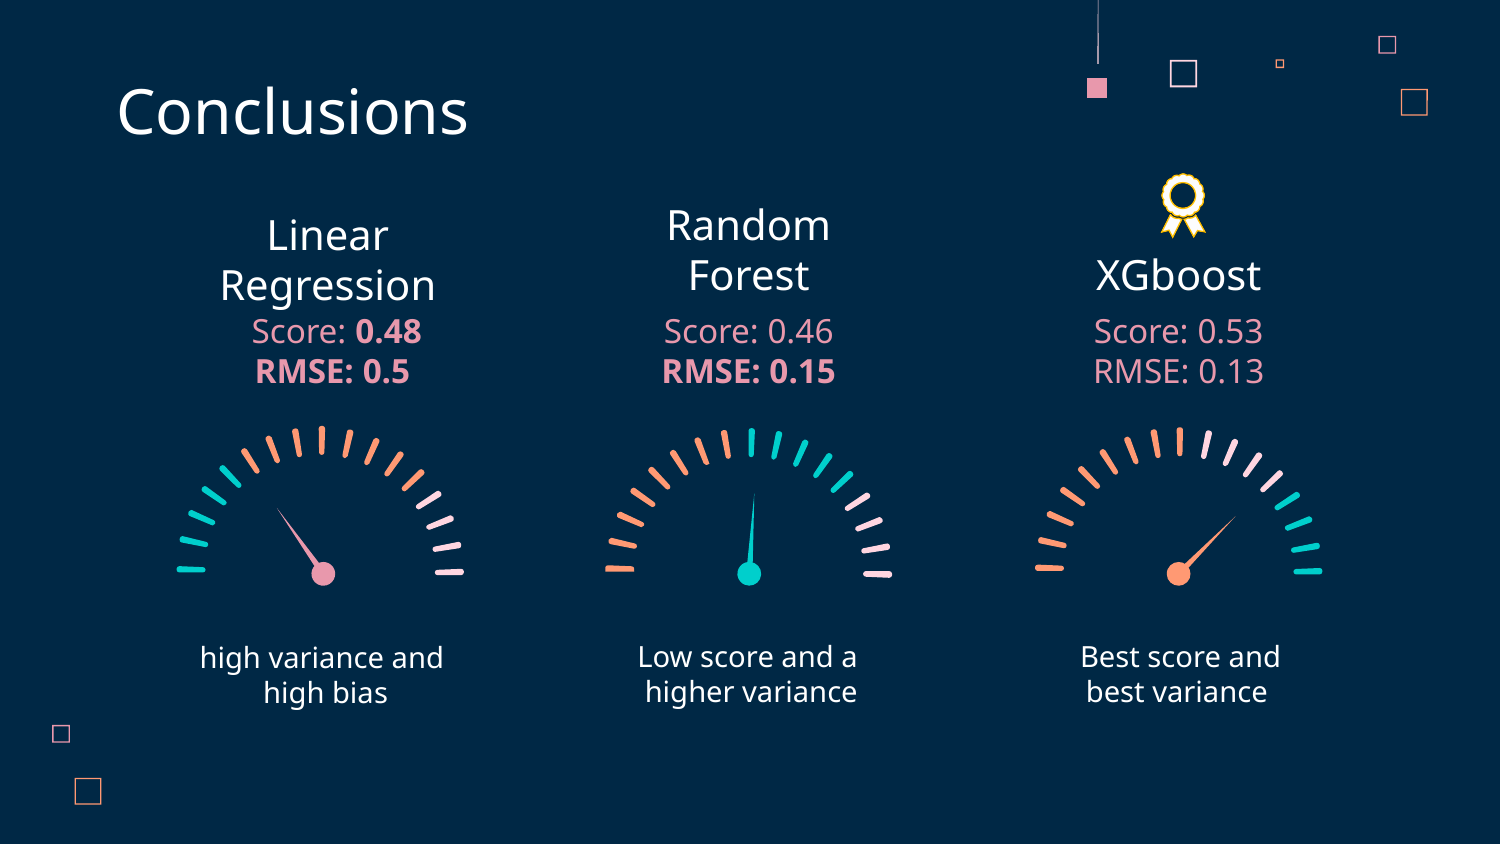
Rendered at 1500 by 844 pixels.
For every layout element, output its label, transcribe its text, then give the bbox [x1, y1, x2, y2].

title Score: 0.48 RMSE: 0.5 [166, 295, 499, 407]
title Score: 0.46 RMSE: 0.15 [594, 295, 904, 365]
title Conclusions [101, 67, 878, 163]
subtitle high variance and high bias [168, 624, 476, 726]
title Random Forest [594, 207, 904, 295]
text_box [1034, 427, 1323, 586]
picture [1148, 170, 1219, 241]
title XGboost [1024, 207, 1334, 295]
title Linear Regression [161, 211, 495, 324]
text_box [604, 427, 893, 586]
subtitle Best score and best variance [1051, 623, 1311, 720]
title Score: 0.53 RMSE: 0.13 [1024, 295, 1334, 365]
subtitle Low score and a higher variance [598, 623, 897, 735]
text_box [176, 425, 465, 586]
